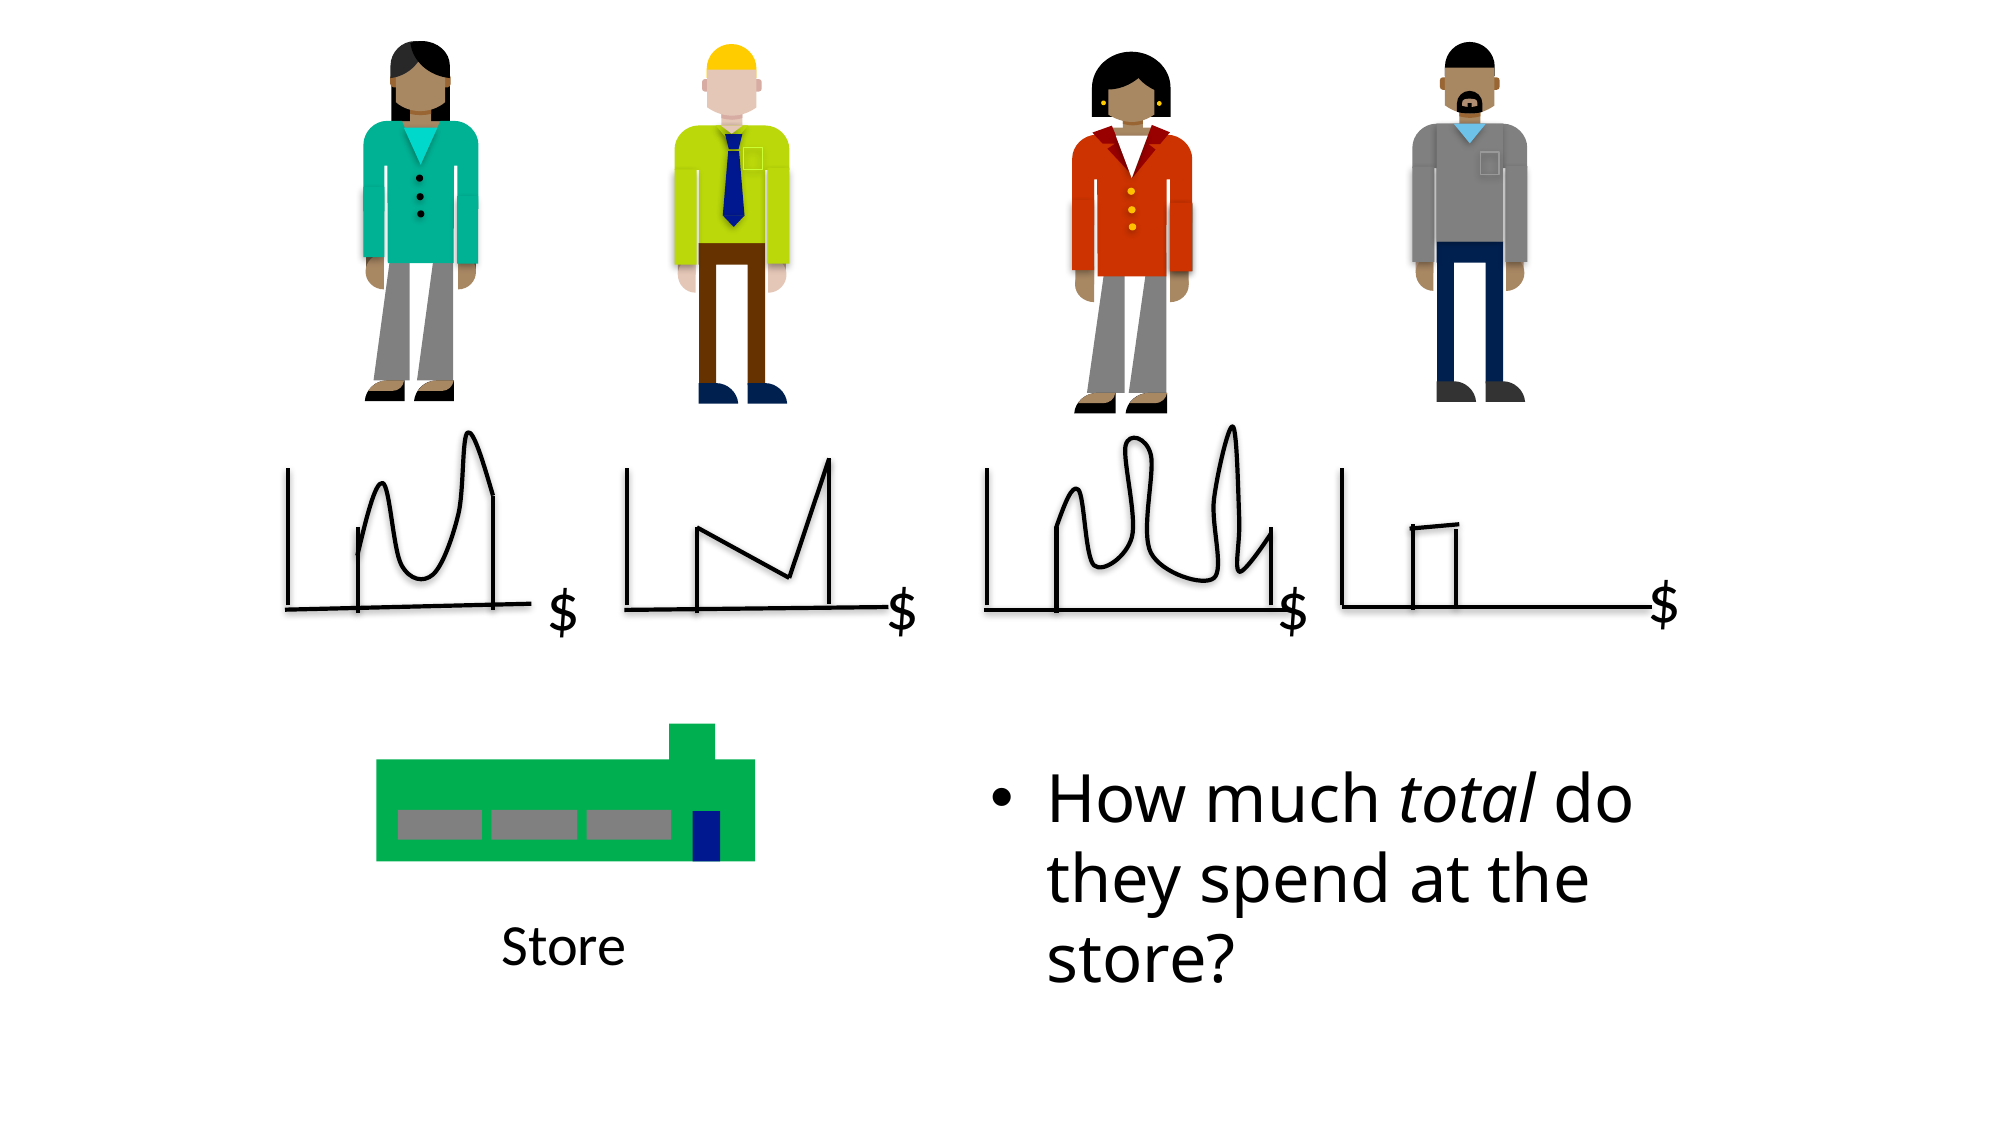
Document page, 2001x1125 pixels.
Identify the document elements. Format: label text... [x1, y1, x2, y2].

text_box $ [531, 556, 595, 652]
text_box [674, 43, 790, 404]
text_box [290, 604, 353, 610]
list How much total do they spend at the store? [975, 748, 1731, 957]
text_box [1412, 41, 1528, 403]
text_box $ [870, 555, 935, 650]
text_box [1409, 523, 1460, 529]
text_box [1062, 51, 1202, 414]
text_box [624, 606, 692, 611]
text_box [376, 723, 756, 862]
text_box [701, 606, 889, 611]
text_box [360, 430, 496, 582]
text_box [353, 40, 487, 402]
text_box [696, 527, 783, 579]
text_box $ [1262, 555, 1326, 650]
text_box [788, 458, 830, 579]
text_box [498, 604, 532, 610]
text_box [362, 604, 488, 610]
text_box [1054, 424, 1267, 583]
text_box $ [1632, 548, 1696, 644]
text_box Store [486, 900, 642, 985]
